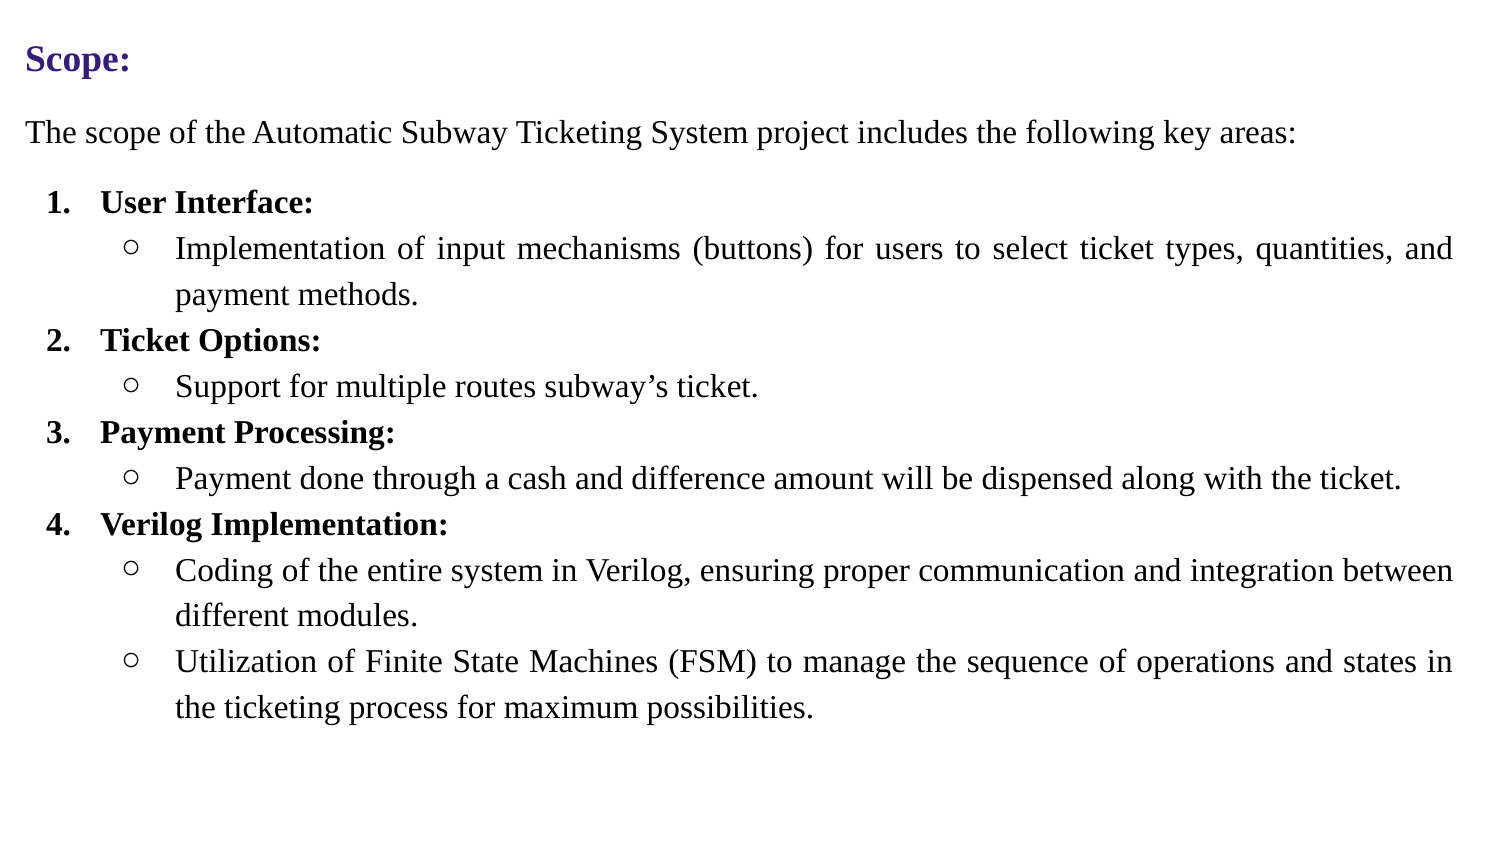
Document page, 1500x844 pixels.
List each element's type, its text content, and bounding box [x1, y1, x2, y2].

text_box Scope: The scope of the Automatic Subway Ticketing System project includes the following key areas: User Interface: Implementation of input mechanisms (buttons) for users to select ticket types, quantities, and payment methods. Ticket Options: Support for multiple routes subway’s ticket. Payment Processing: Payment done through a cash and difference amount will be dispensed along with the ticket. Verilog Implementation: Coding of the entire system in Verilog, ensuring proper communication and integration between different modules. Utilization of Finite State Machines (FSM) to manage the sequence of operations and states in the ticketing process for maximum possibilities. [10, 12, 1471, 815]
